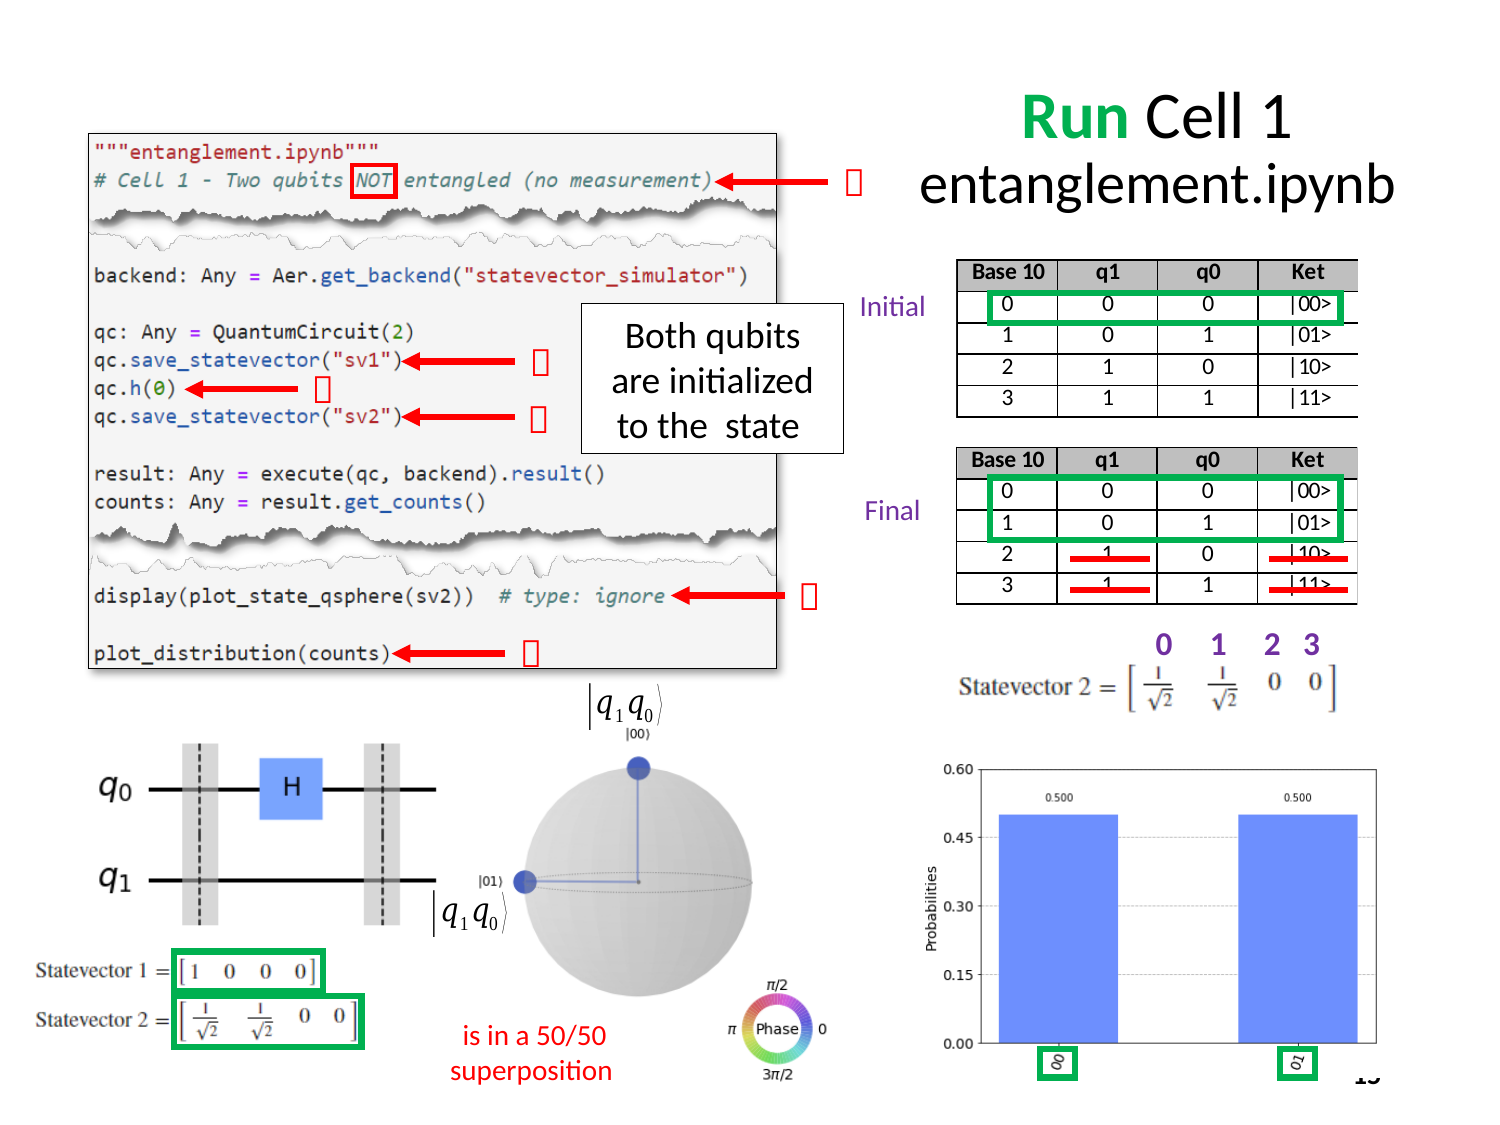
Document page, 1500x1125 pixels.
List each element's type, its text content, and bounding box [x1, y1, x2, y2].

title Run Cell 1 entanglement.ipynb [886, 58, 1430, 240]
picture [88, 133, 777, 669]
picture [943, 649, 1357, 727]
text_box 0 1 2 3 [1140, 616, 1357, 649]
picture [955, 446, 1359, 616]
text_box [184, 358, 360, 420]
picture [22, 711, 839, 1089]
picture [919, 749, 1397, 1078]
slide_number 15 [1059, 1078, 1397, 1103]
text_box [670, 565, 847, 627]
picture [956, 259, 1360, 428]
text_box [391, 622, 569, 684]
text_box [401, 331, 578, 392]
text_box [714, 151, 891, 213]
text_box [401, 388, 576, 449]
